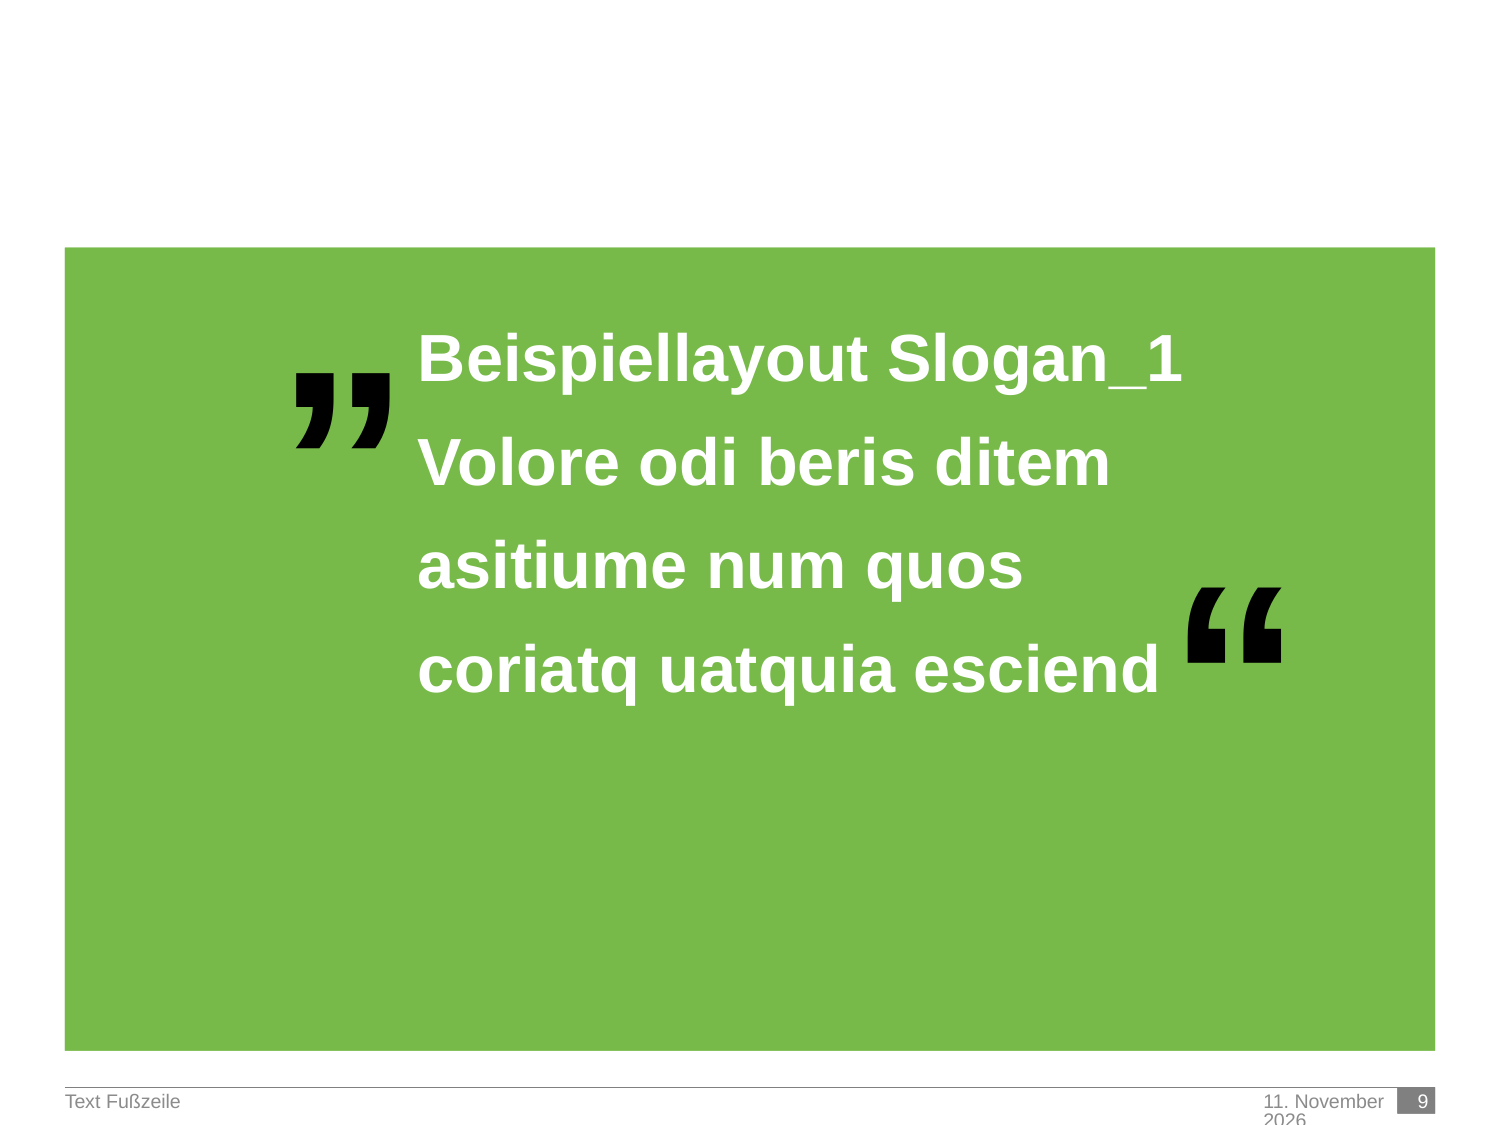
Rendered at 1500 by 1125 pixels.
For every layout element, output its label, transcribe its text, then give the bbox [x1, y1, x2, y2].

slide_number 9 [1393, 1088, 1429, 1119]
title Beispiellayout Slogan_1 Volore odi beris ditem asitiume num quos coriatq uatquia esciend [417, 290, 1370, 989]
text_box “ [1153, 497, 1286, 833]
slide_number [1263, 1088, 1393, 1116]
text_box „ [262, 133, 395, 469]
footer Text Fußzeile [64, 1088, 1254, 1116]
